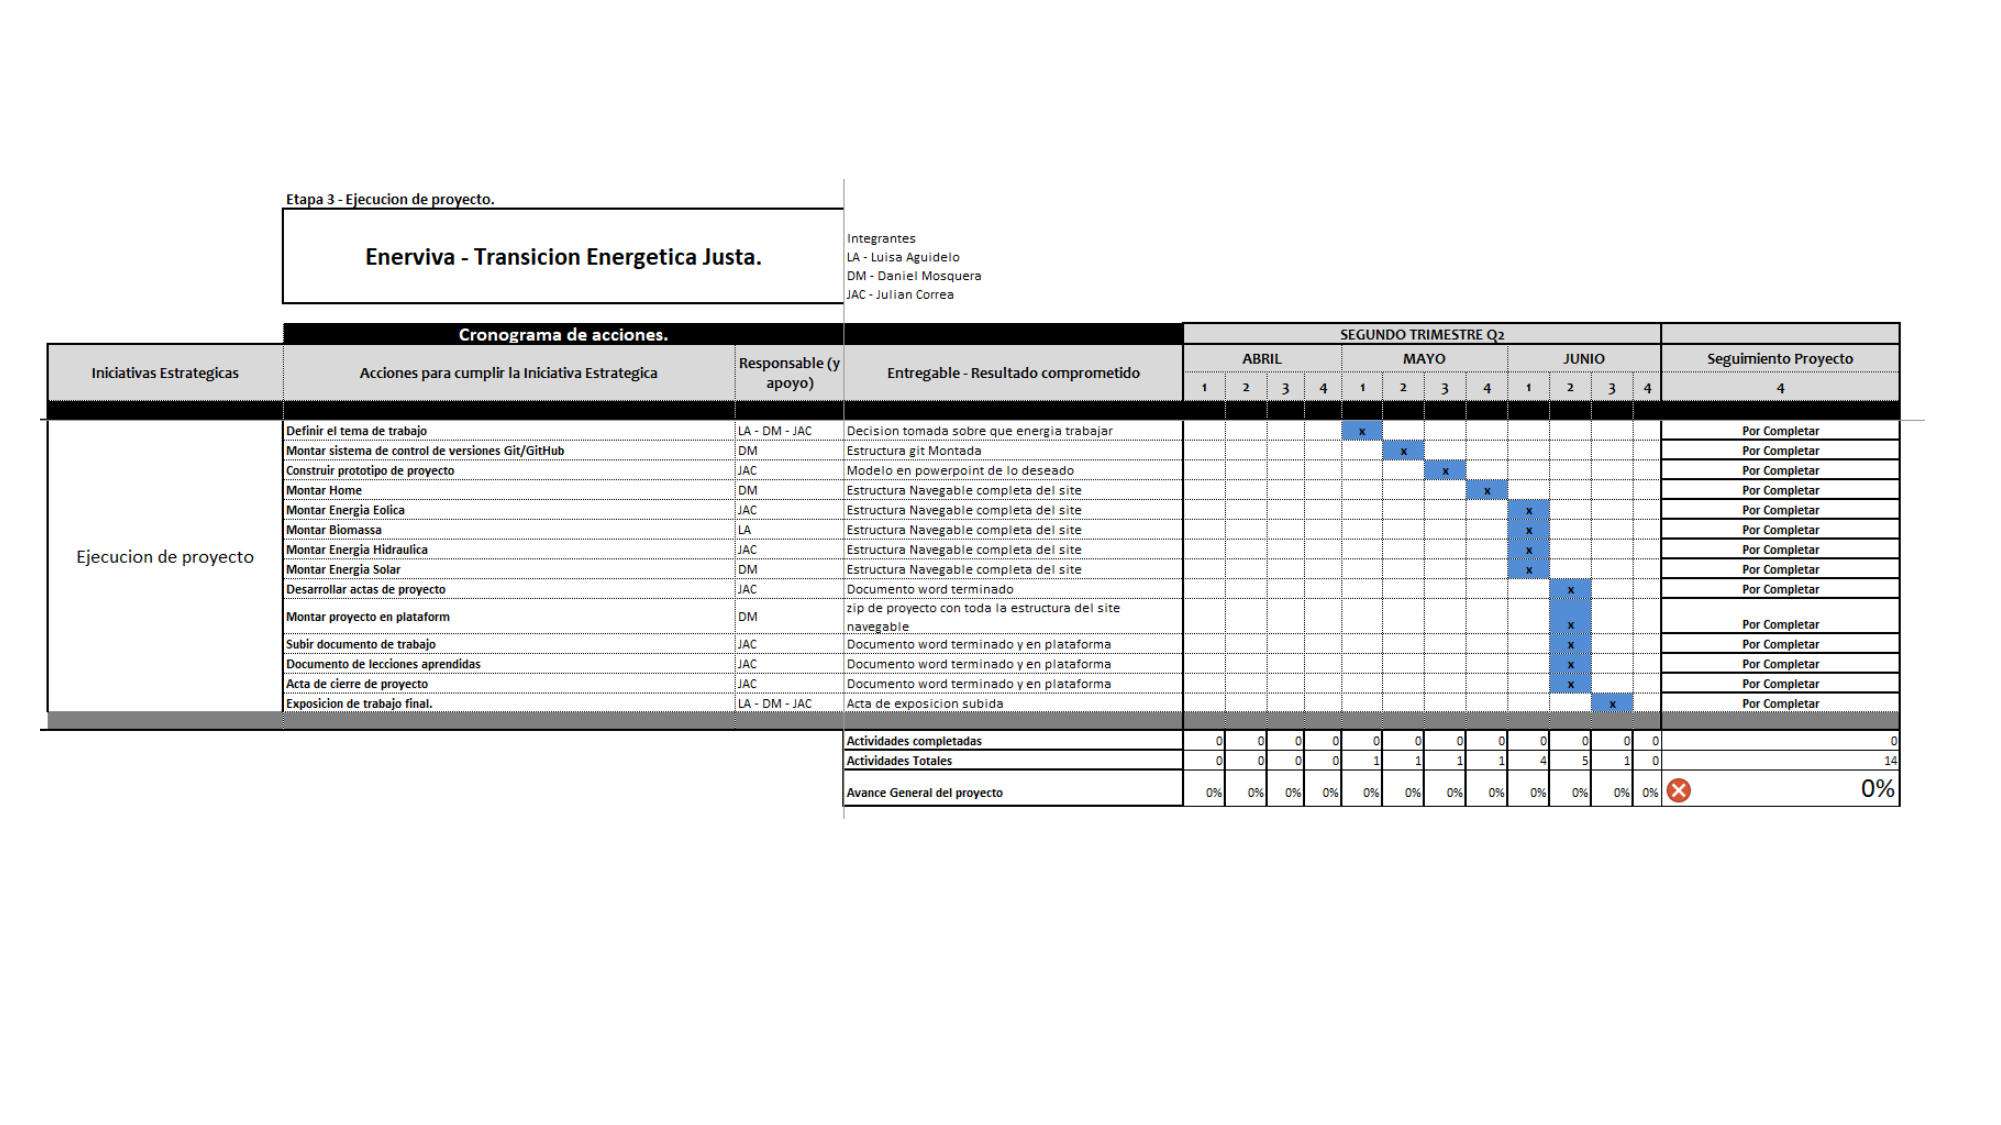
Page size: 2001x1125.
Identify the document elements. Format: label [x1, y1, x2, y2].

picture [39, 178, 1925, 820]
